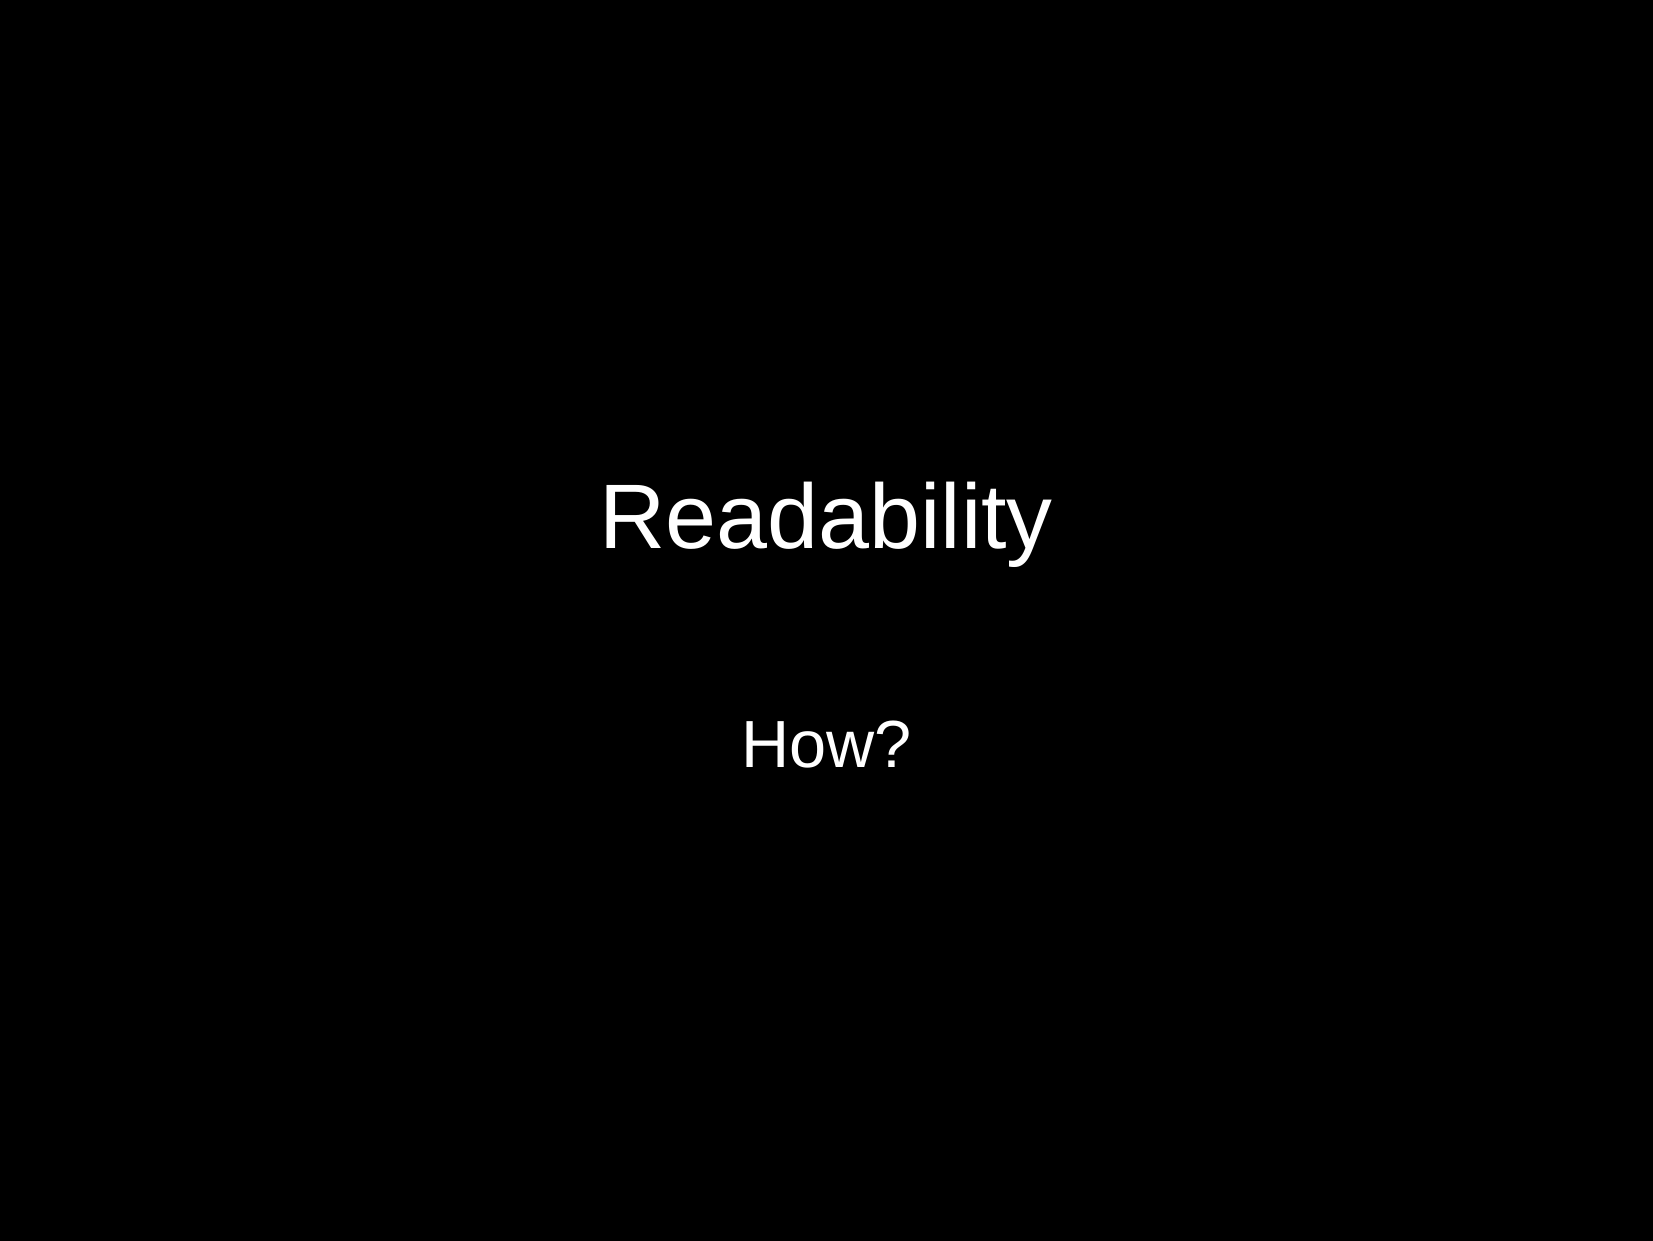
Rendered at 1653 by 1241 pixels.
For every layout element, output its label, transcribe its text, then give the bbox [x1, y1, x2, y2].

subtitle How? [247, 703, 1405, 1021]
title Readability [123, 385, 1529, 652]
